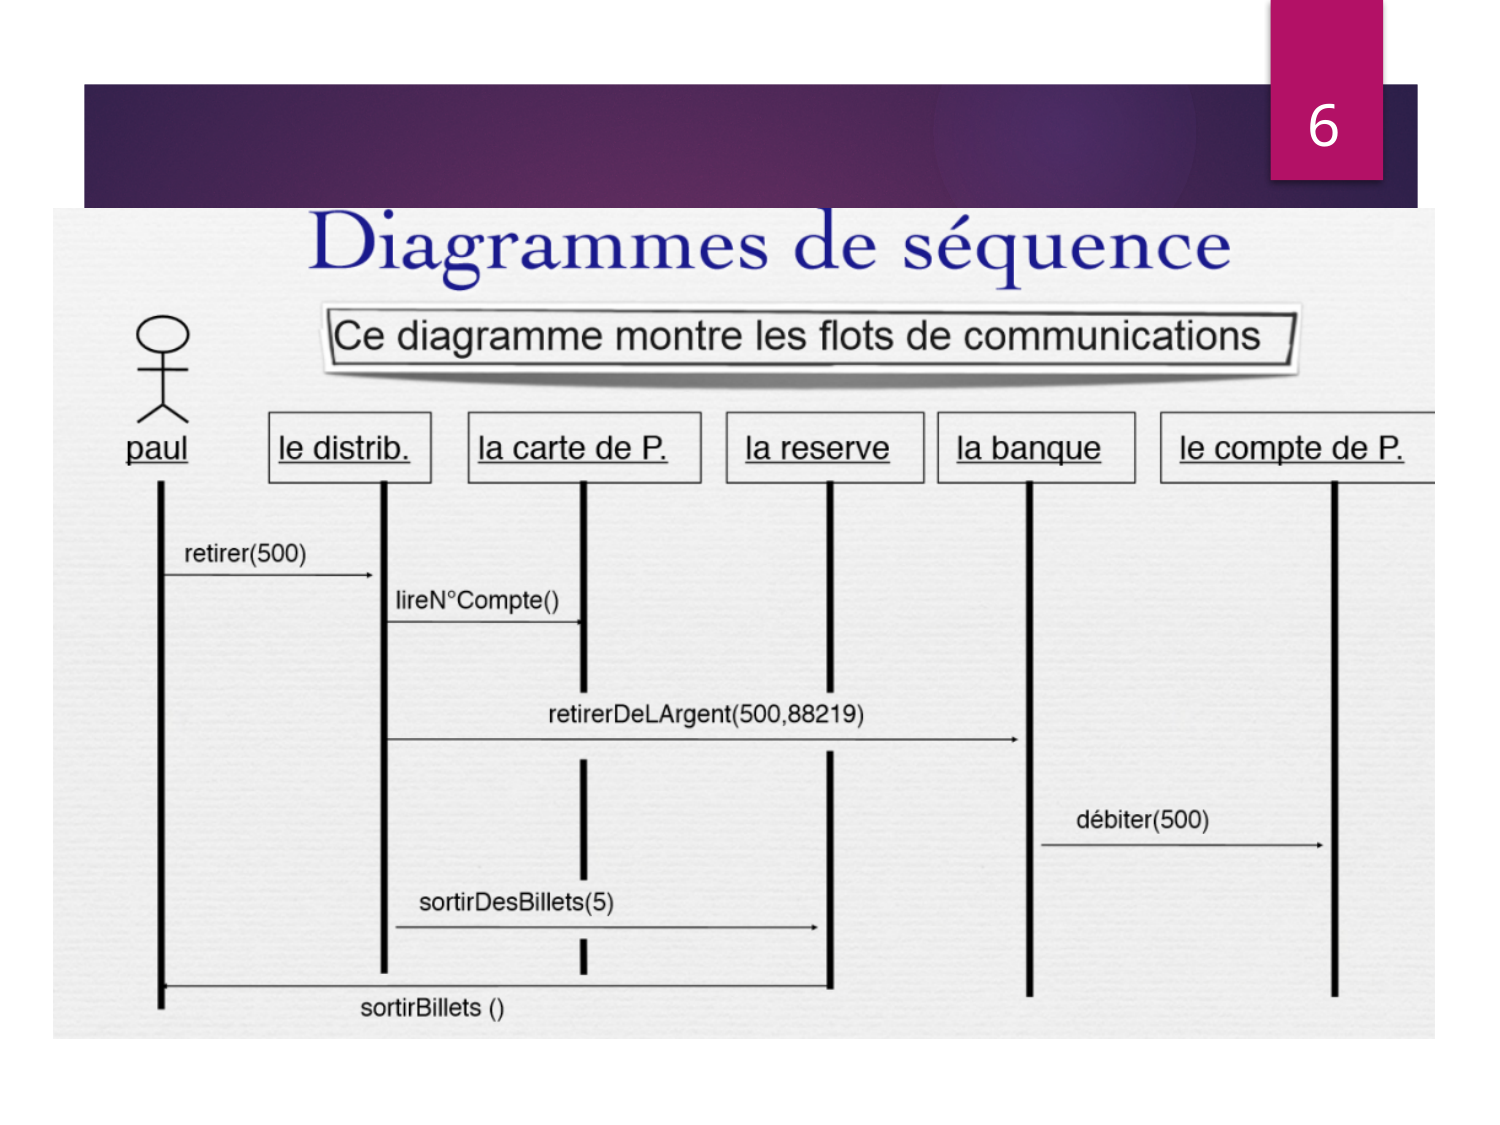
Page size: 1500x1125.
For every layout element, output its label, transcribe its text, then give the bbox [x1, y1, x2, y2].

picture [52, 207, 1435, 1039]
slide_number 6 [1259, 48, 1390, 175]
